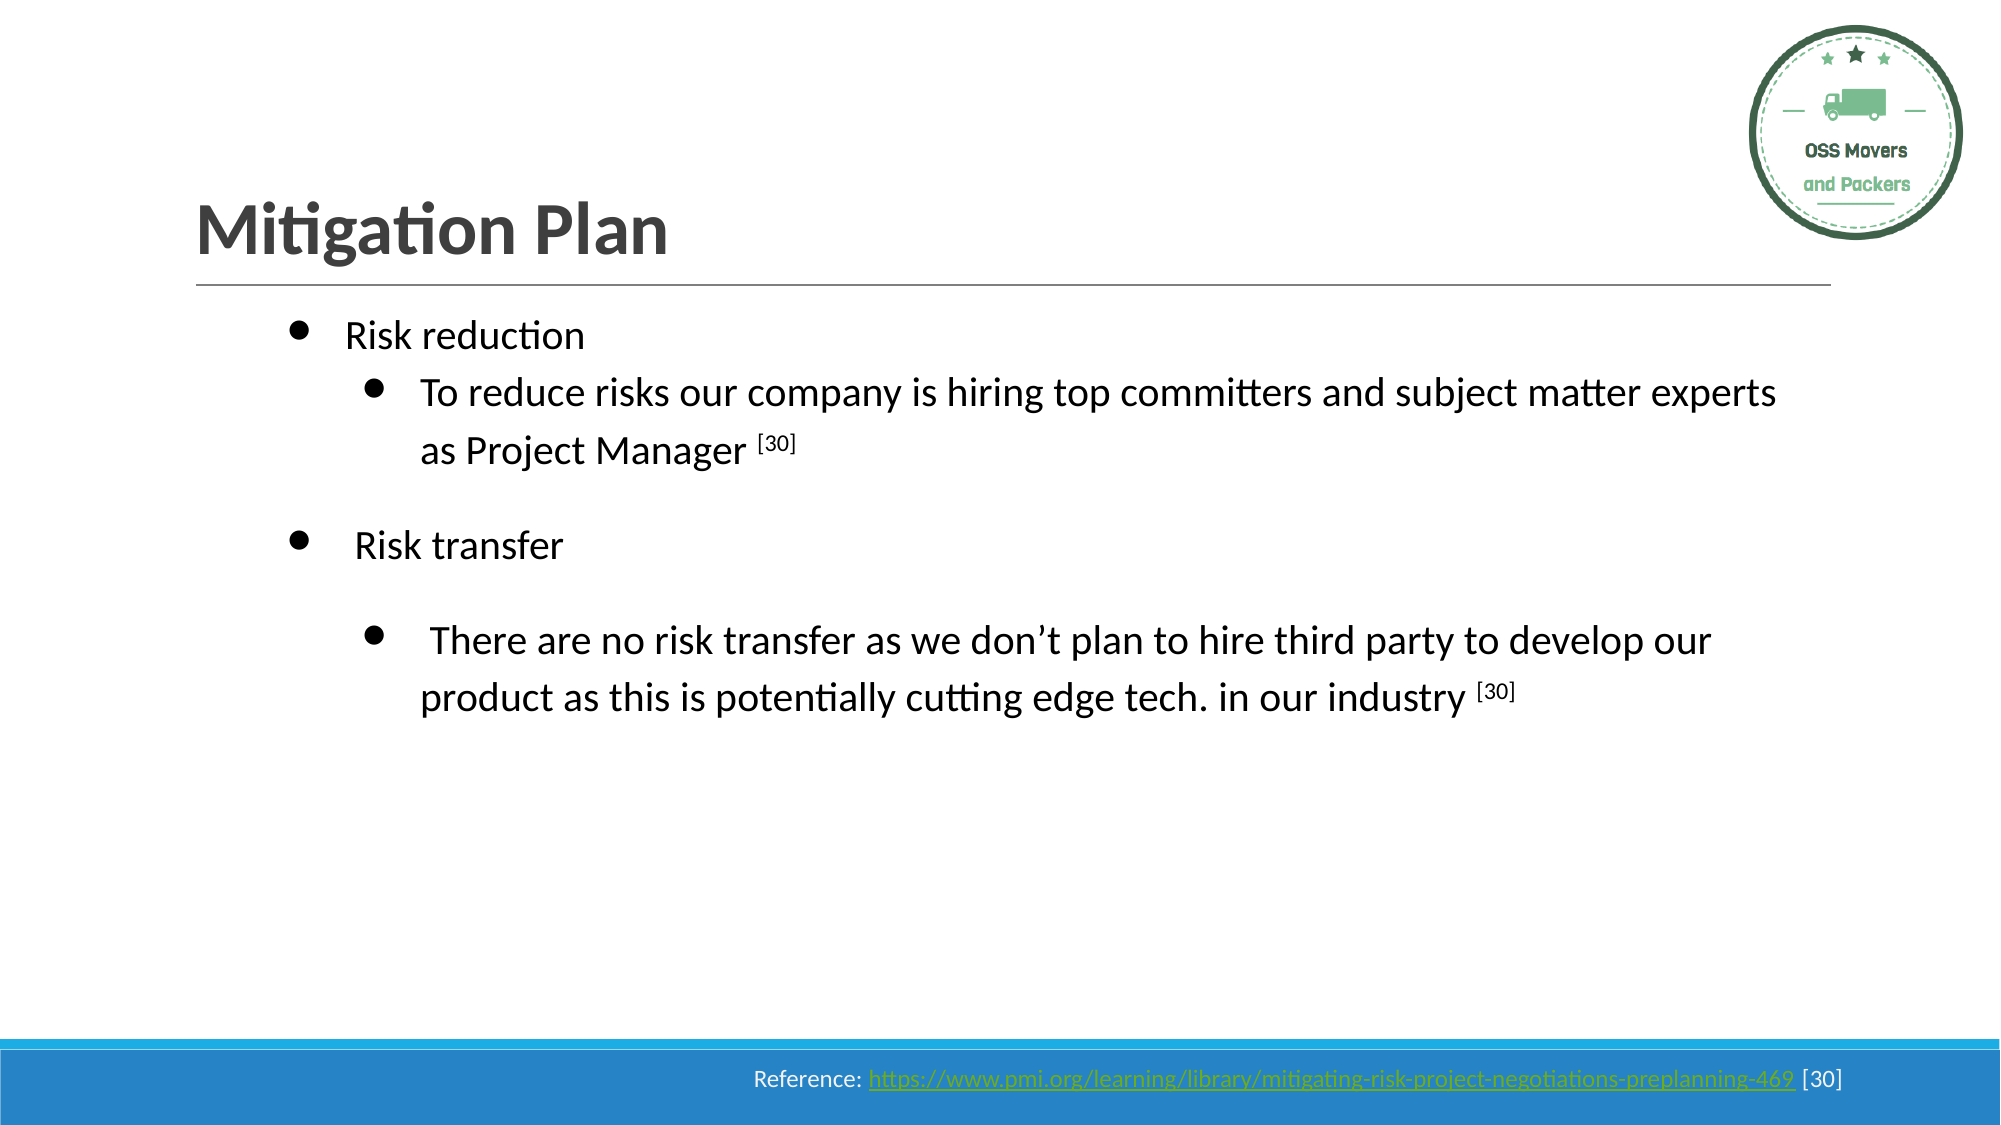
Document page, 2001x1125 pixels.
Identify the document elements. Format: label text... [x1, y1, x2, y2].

title Mitigation Plan [180, 47, 1830, 285]
picture [1737, 20, 1975, 259]
text_box Reference: https://www.pmi.org/learning/library/mitigating-risk-project-negotiations-preplanning-469 [30] [738, 1047, 2000, 1125]
list Risk reduction To reduce risks our company is hiring top committers and subject matter experts as Project Manager [30] Risk transfer There are no risk transfer as we don’t plan to hire third party to develop our product as this is potentially cutting edge tech. in our industry [30] [180, 285, 1830, 1053]
